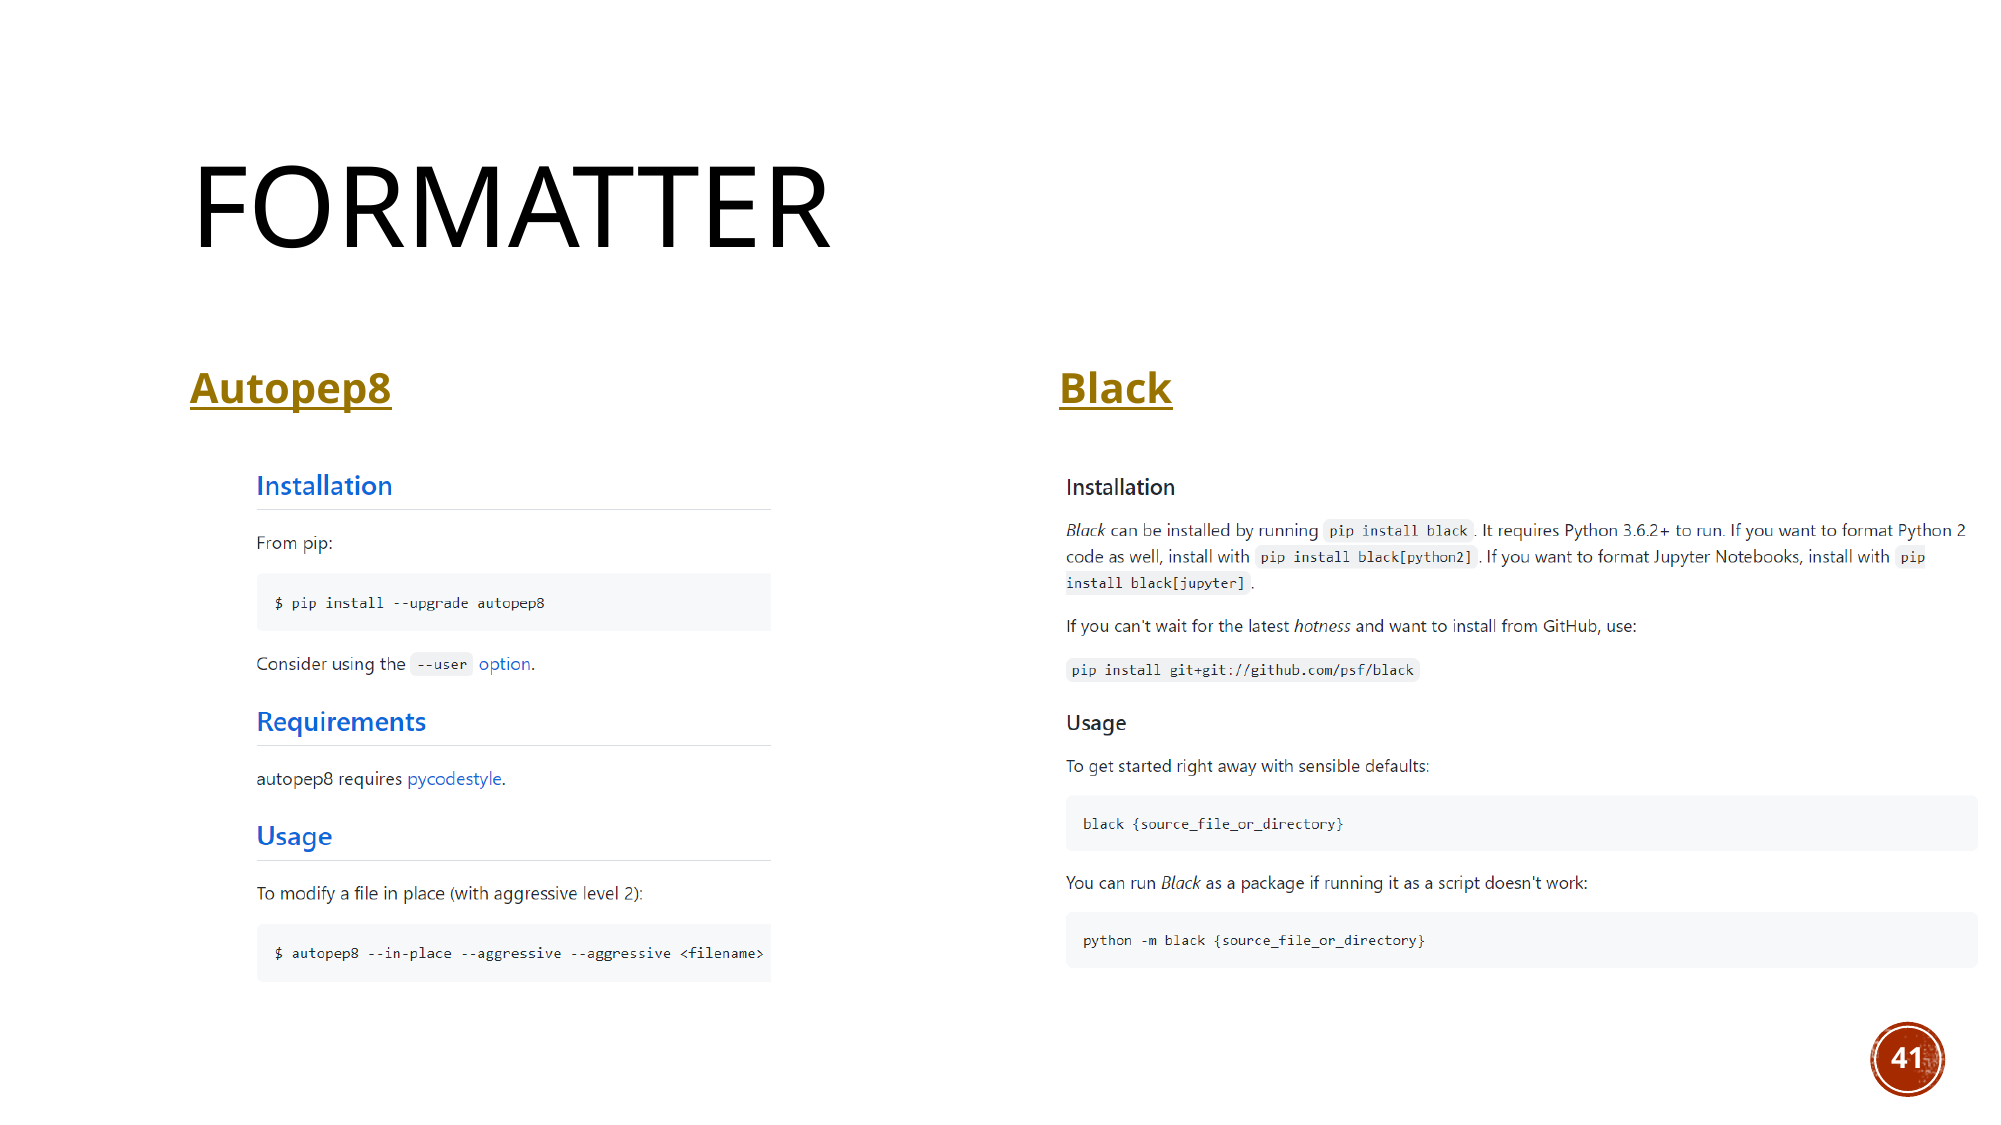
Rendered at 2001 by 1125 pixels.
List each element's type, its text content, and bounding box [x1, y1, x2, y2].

picture [230, 462, 771, 983]
list Autopep8 [174, 336, 955, 441]
list Black [1043, 336, 1824, 441]
picture [1043, 462, 1980, 976]
title formatter [175, 79, 1826, 344]
slide_number 41 [1855, 1028, 1961, 1089]
